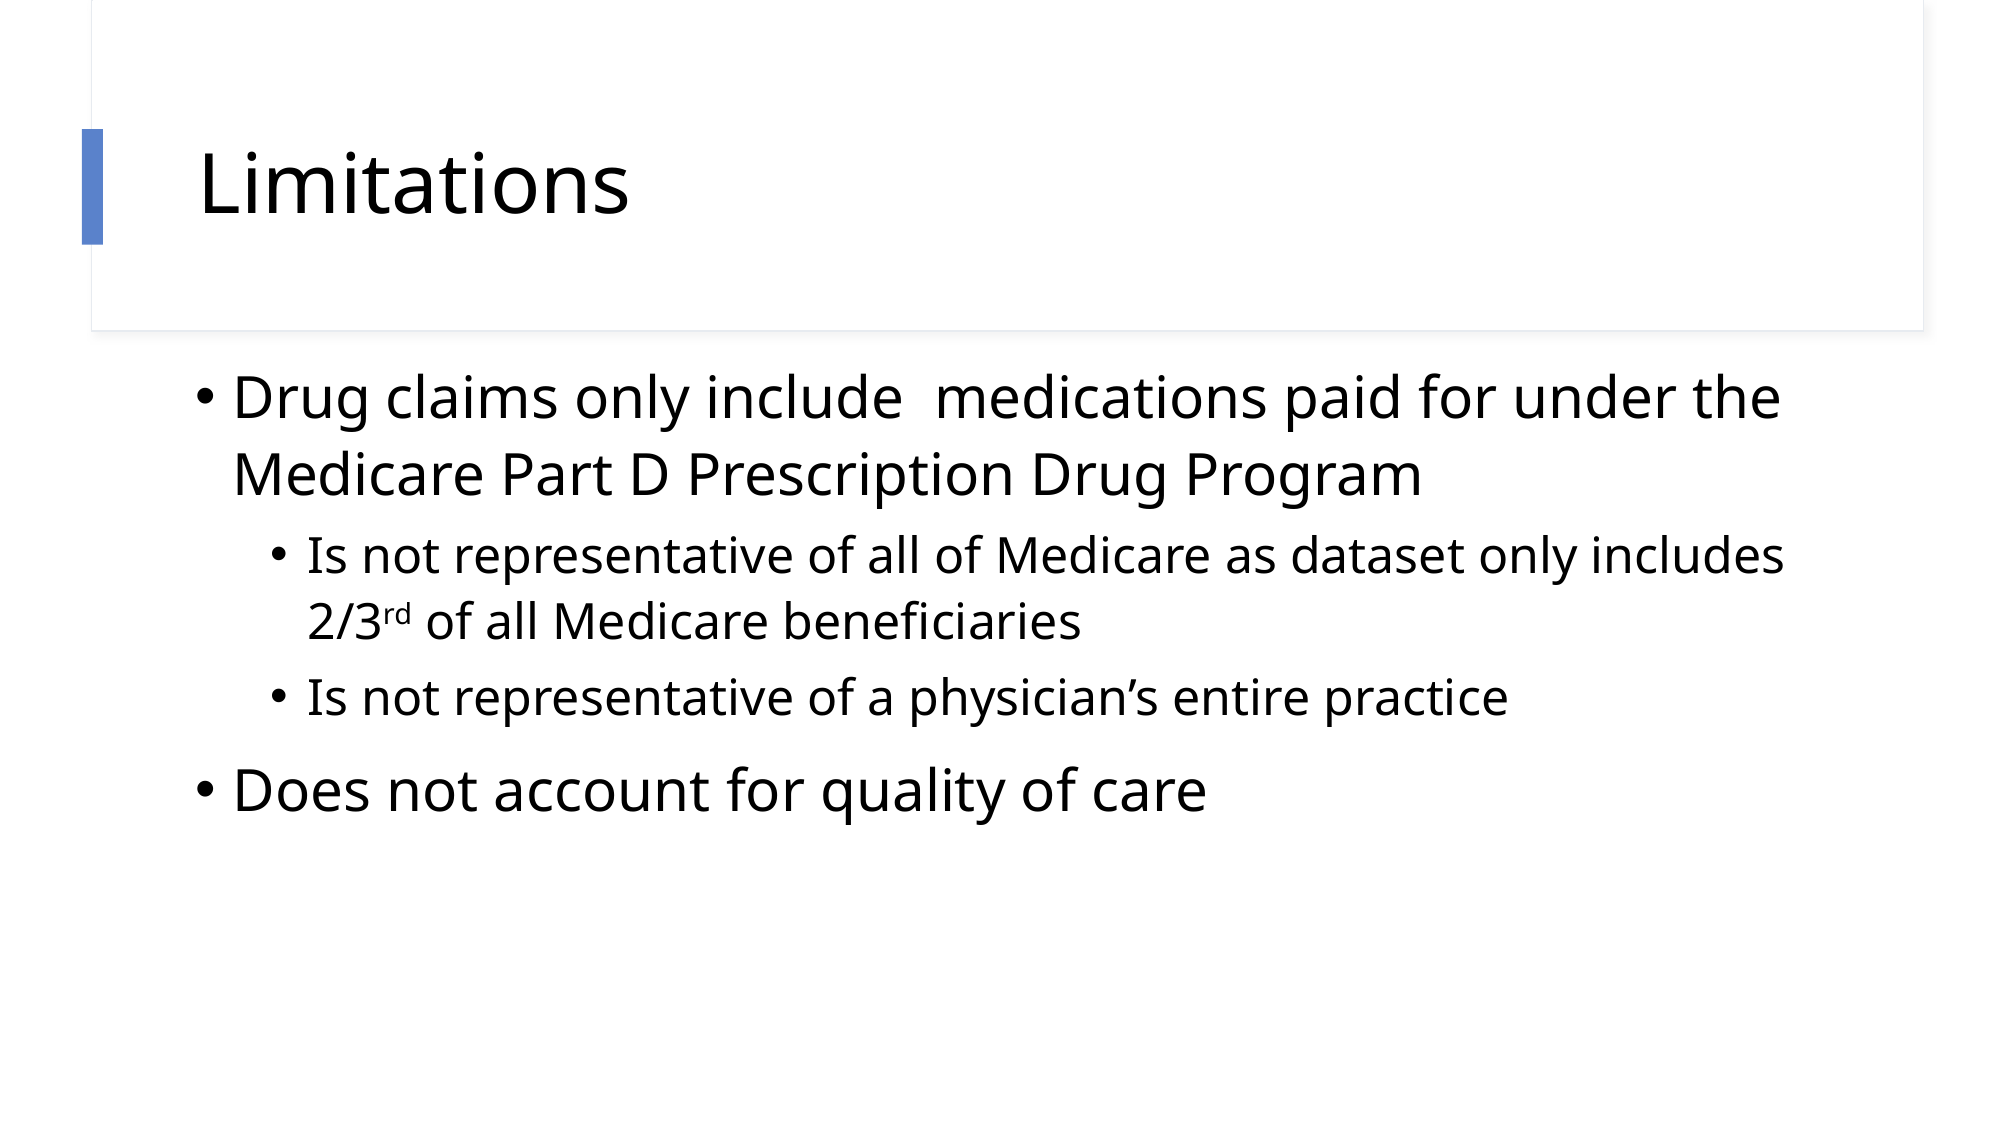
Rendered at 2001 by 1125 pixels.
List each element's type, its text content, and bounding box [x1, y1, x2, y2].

list Drug claims only include medications paid for under the Medicare Part D Prescription Drug Program Is not representative of all of Medicare as dataset only includes 2/3rd of all Medicare beneficiaries Is not representative of a physician’s entire practice Does not account for quality of care [180, 345, 1830, 1046]
title Limitations [183, 90, 1851, 284]
